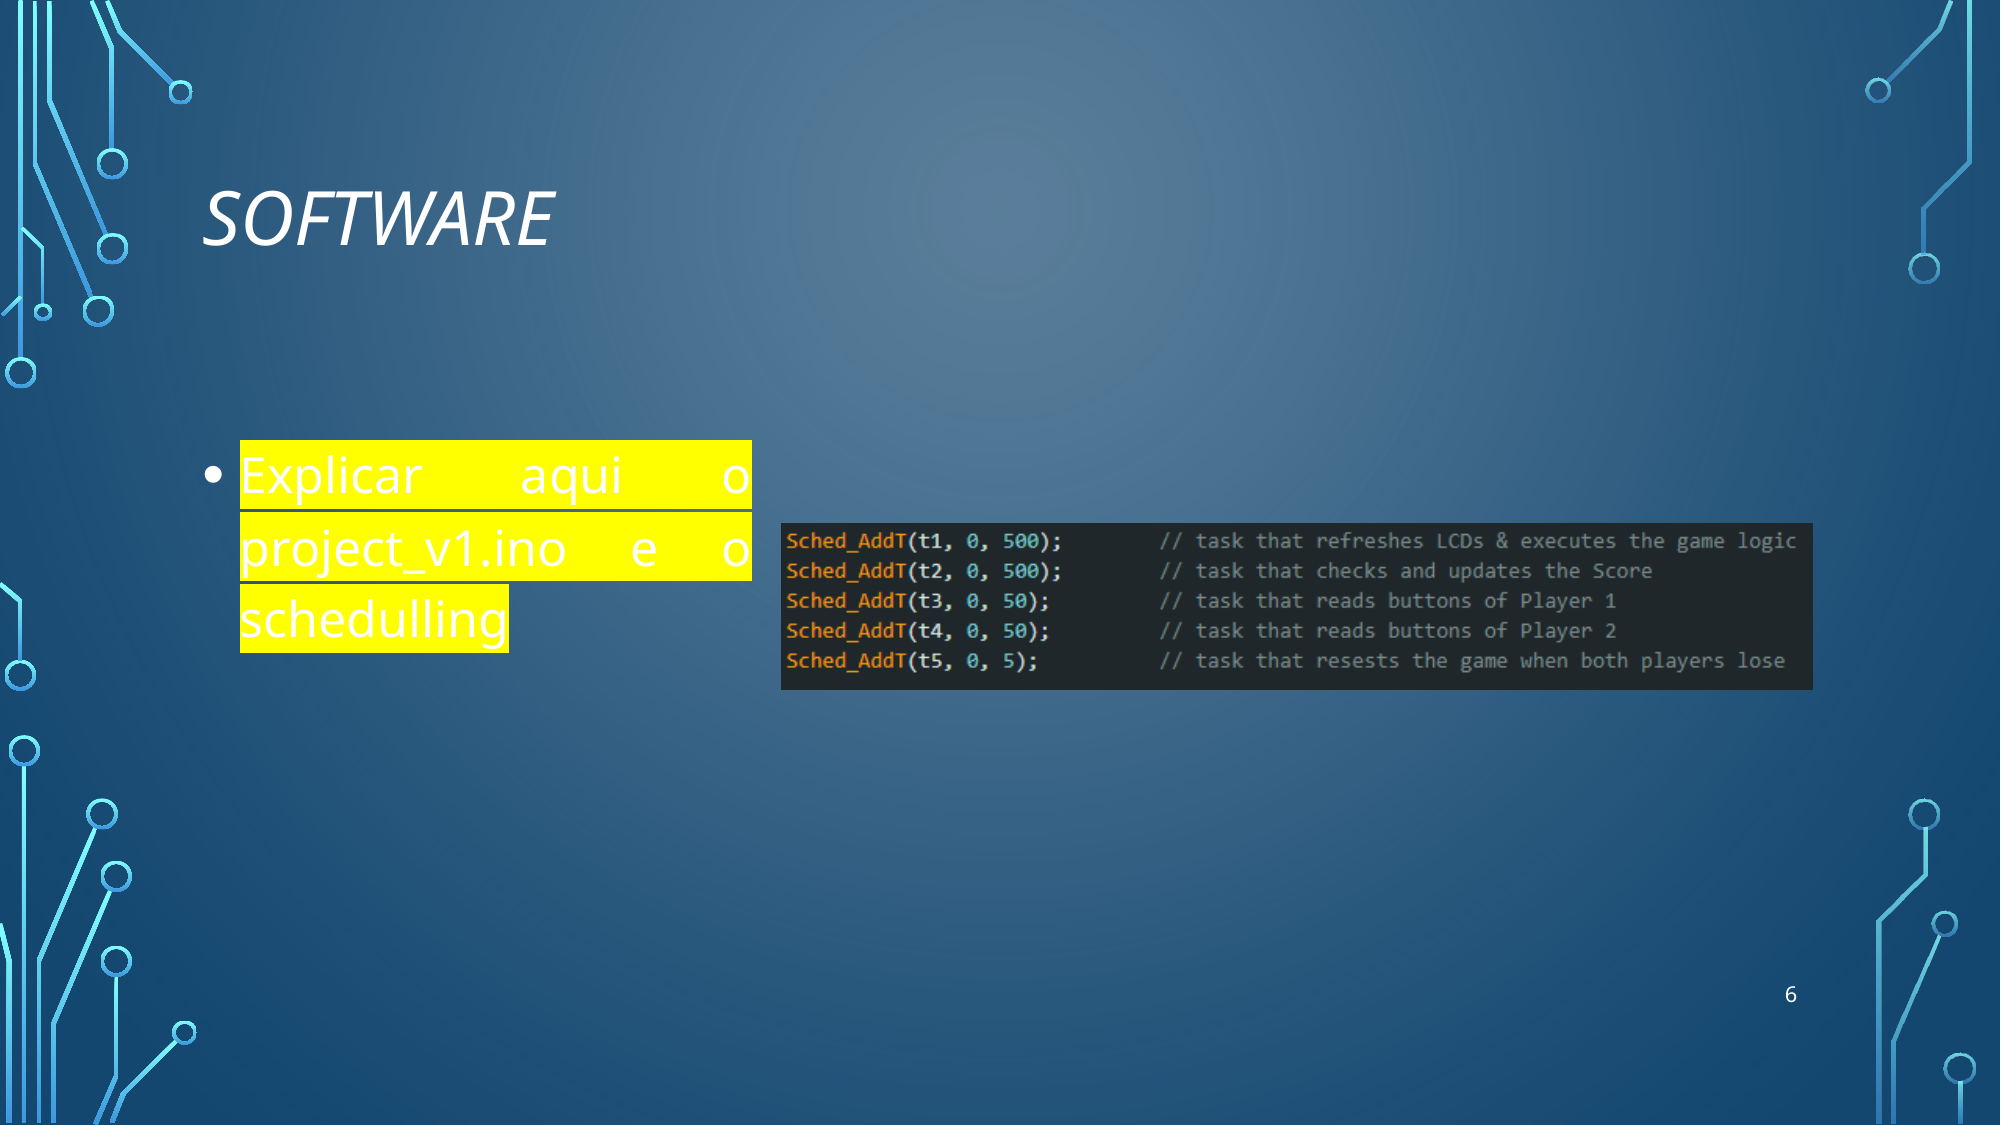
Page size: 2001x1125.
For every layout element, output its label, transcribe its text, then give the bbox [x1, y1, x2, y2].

picture [780, 523, 1813, 690]
list Explicar aqui o project_v1.ino e o schedulling [187, 312, 767, 966]
text_box Software [187, 99, 1813, 343]
slide_number 6 [1685, 965, 1813, 1025]
